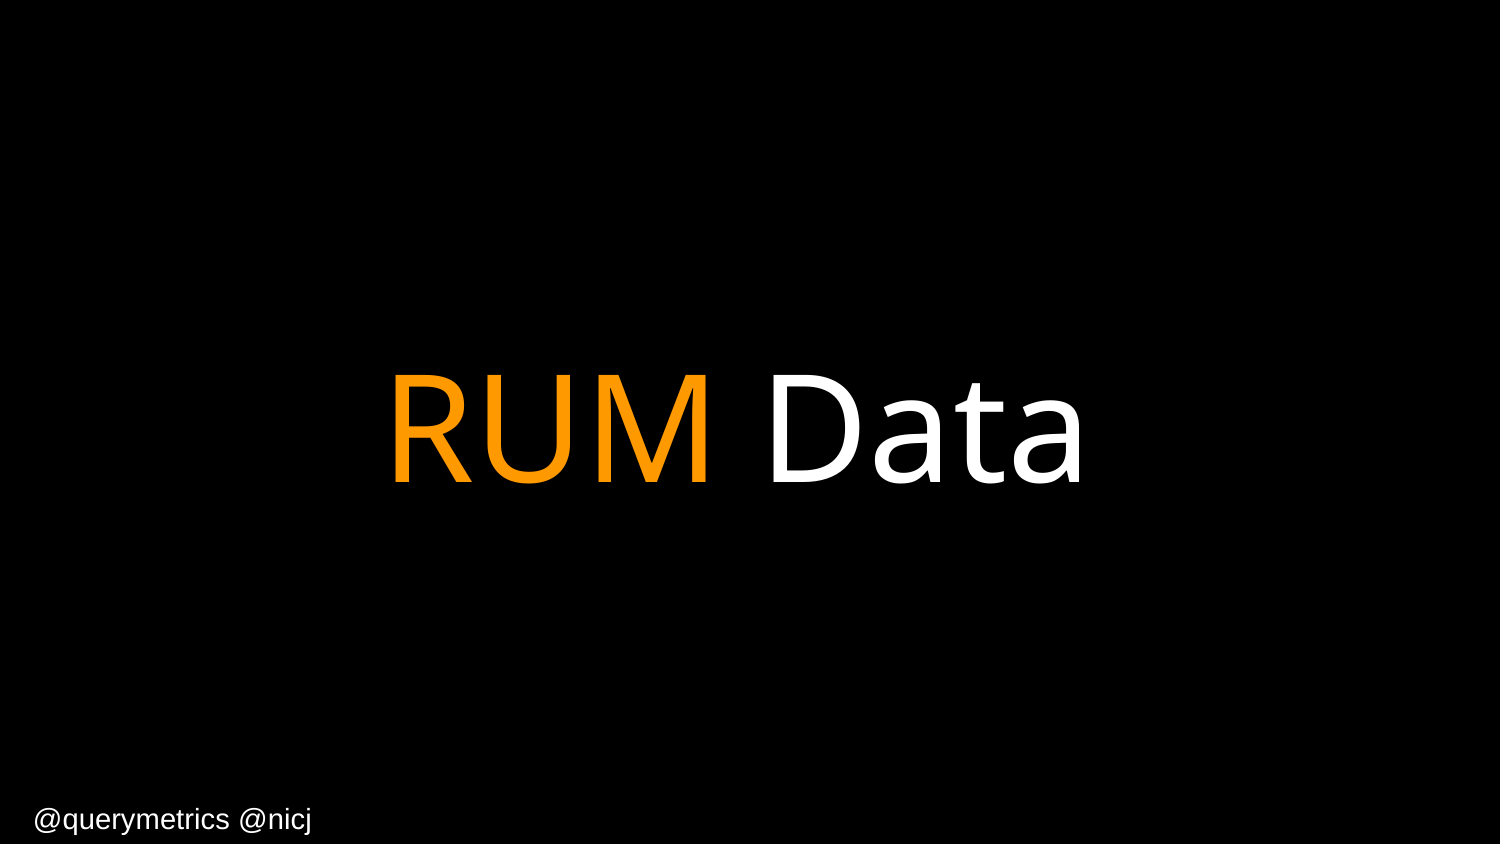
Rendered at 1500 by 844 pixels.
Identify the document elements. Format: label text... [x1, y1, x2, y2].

title RUM Data [41, 275, 1432, 570]
